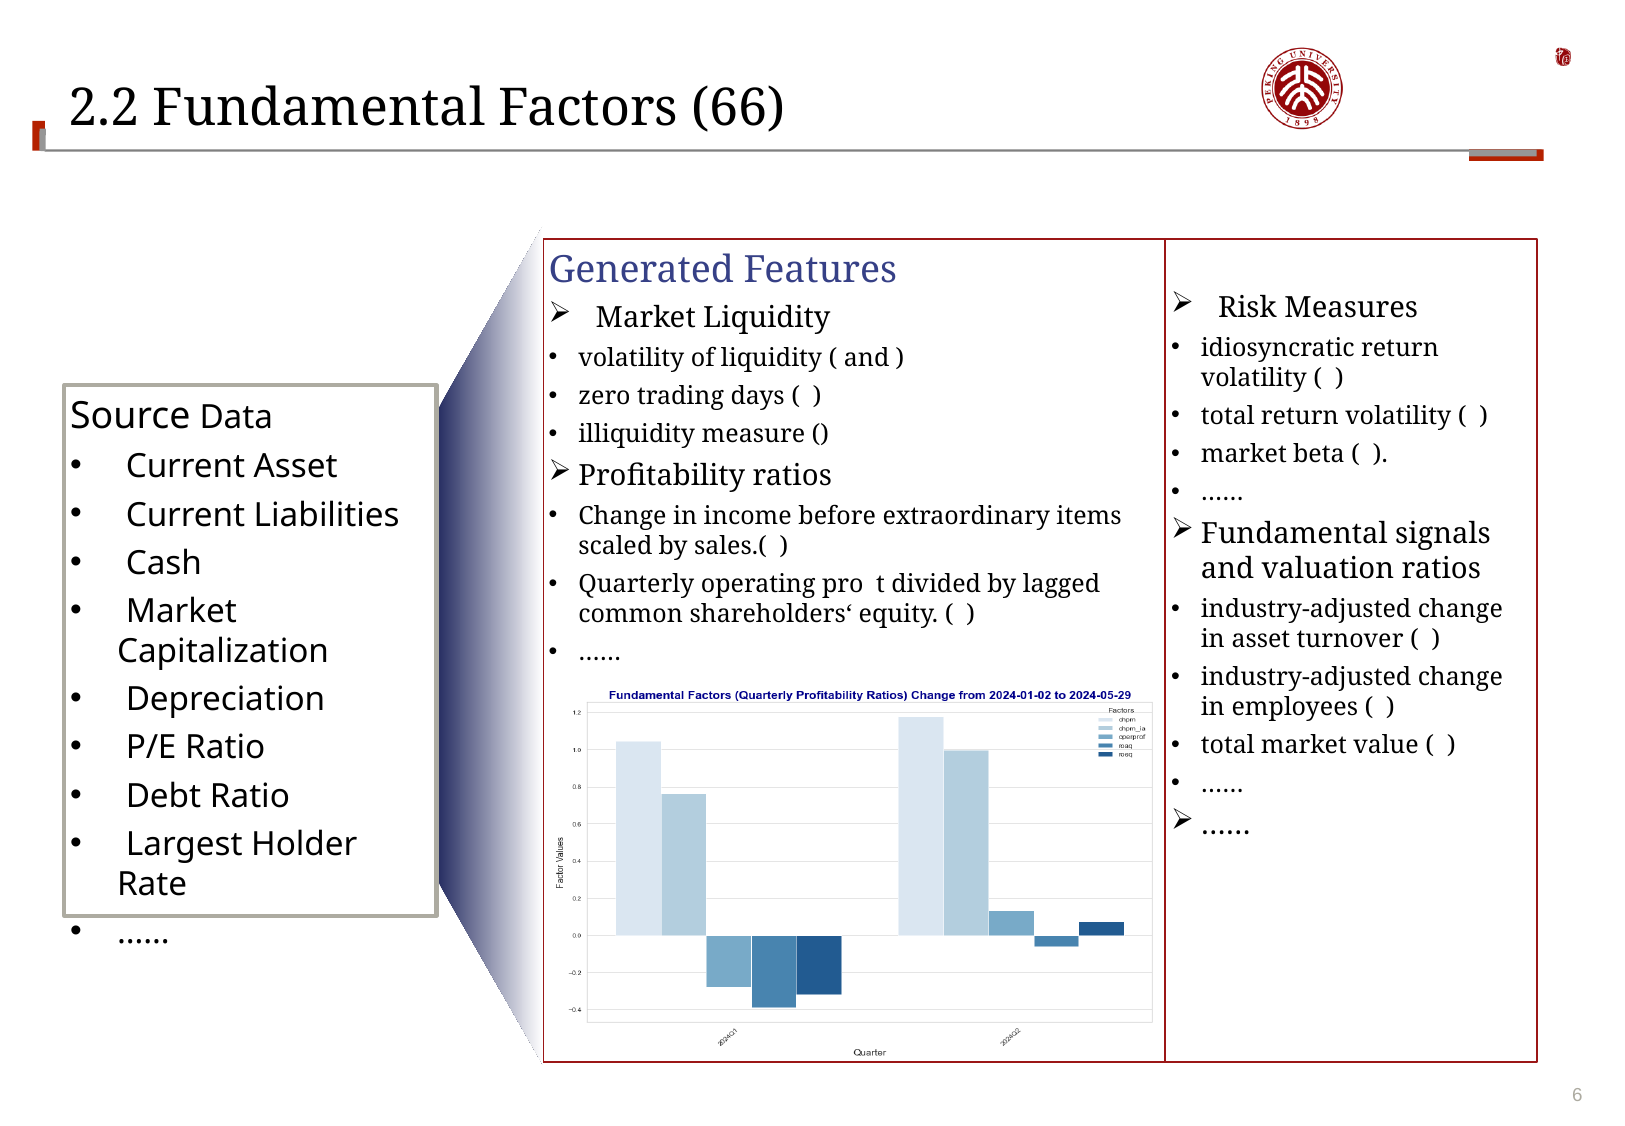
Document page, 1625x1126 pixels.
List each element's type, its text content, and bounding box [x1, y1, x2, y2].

text_box Source Data Current Asset Current Liabilities Cash Market Capitalization Depreciation P/E Ratio Debt Ratio Largest Holder Rate …… [62, 383, 439, 918]
text_box 2.2 Fundamental Factors (66) [68, 60, 1256, 150]
text_box [437, 223, 545, 1067]
picture [1259, 31, 1581, 141]
picture [552, 687, 1156, 1060]
